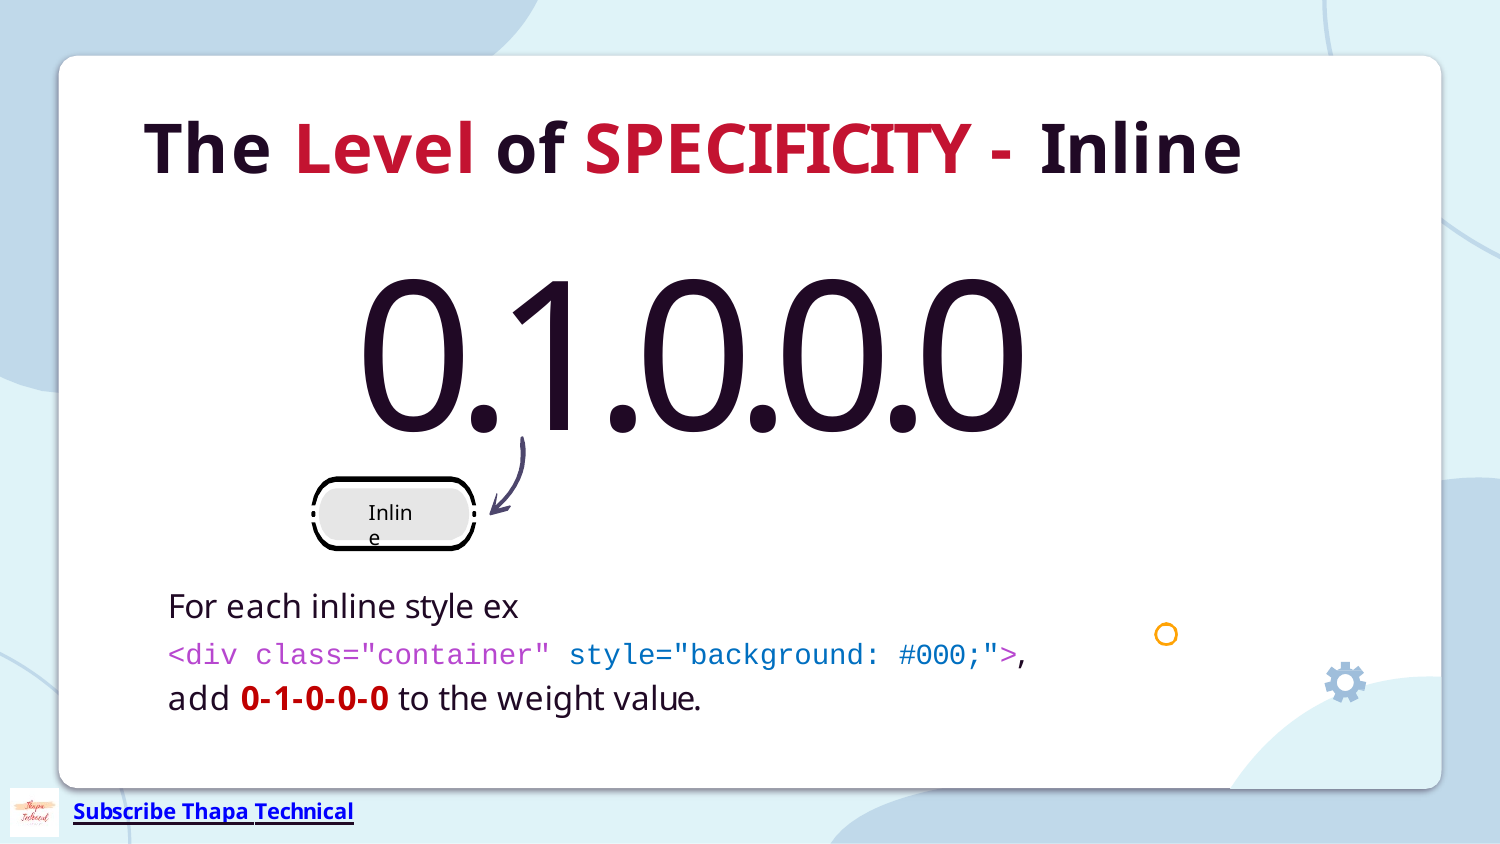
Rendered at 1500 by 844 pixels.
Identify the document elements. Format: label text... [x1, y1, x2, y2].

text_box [10, 476, 477, 837]
text_box For each inline style ex <div class="container" style="background: #000;">, add 0-1-0-0-0 to the weight value. [481, 711, 1032, 718]
title The Level of SPECIFICITY - Inline 0.1.0.0.0 [130, 91, 1257, 473]
picture [48, 48, 1451, 801]
text_box [1229, 676, 1442, 789]
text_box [318, 436, 1367, 703]
